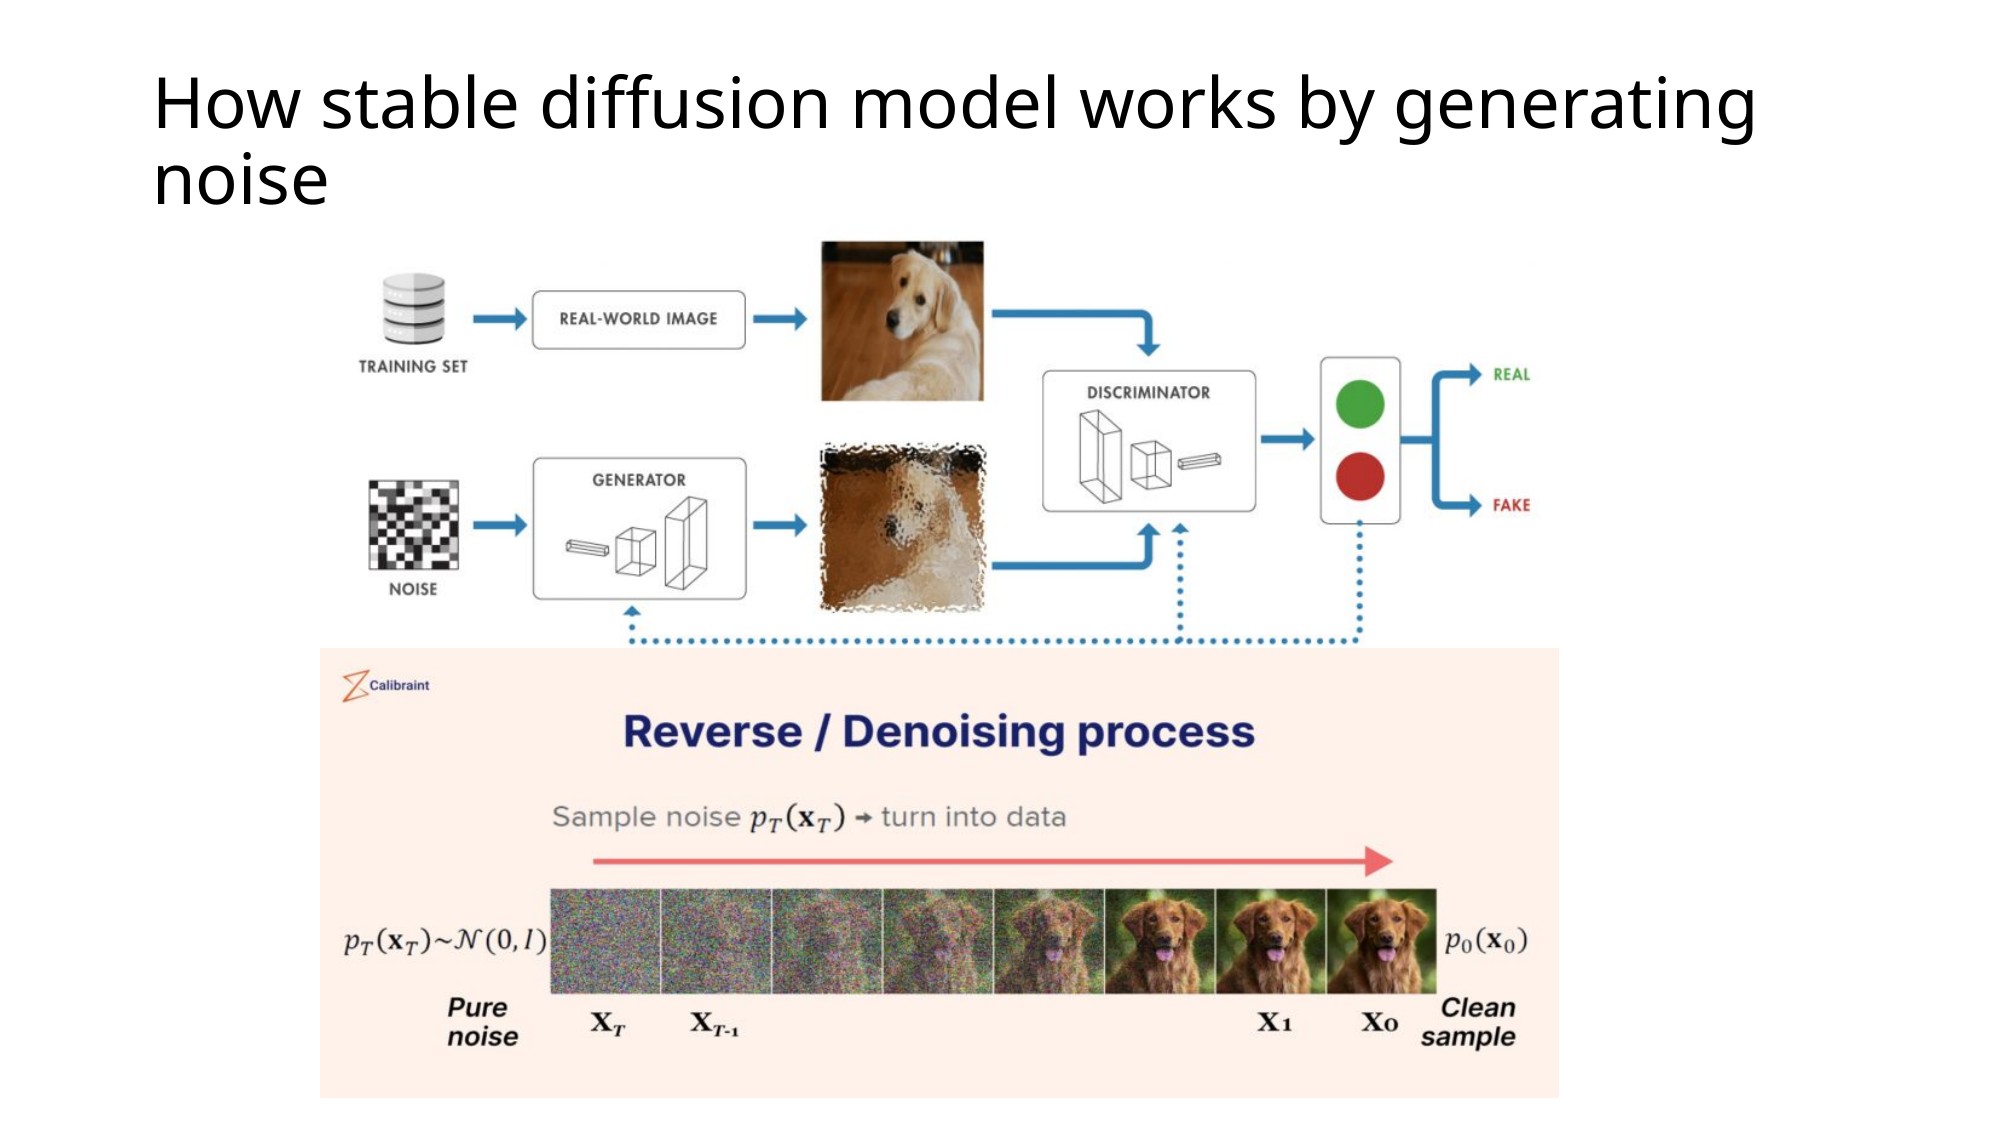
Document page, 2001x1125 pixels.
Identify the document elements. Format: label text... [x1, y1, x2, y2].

picture [320, 208, 1560, 1098]
text_box How stable diffusion model works by generating noise [137, 59, 1804, 228]
